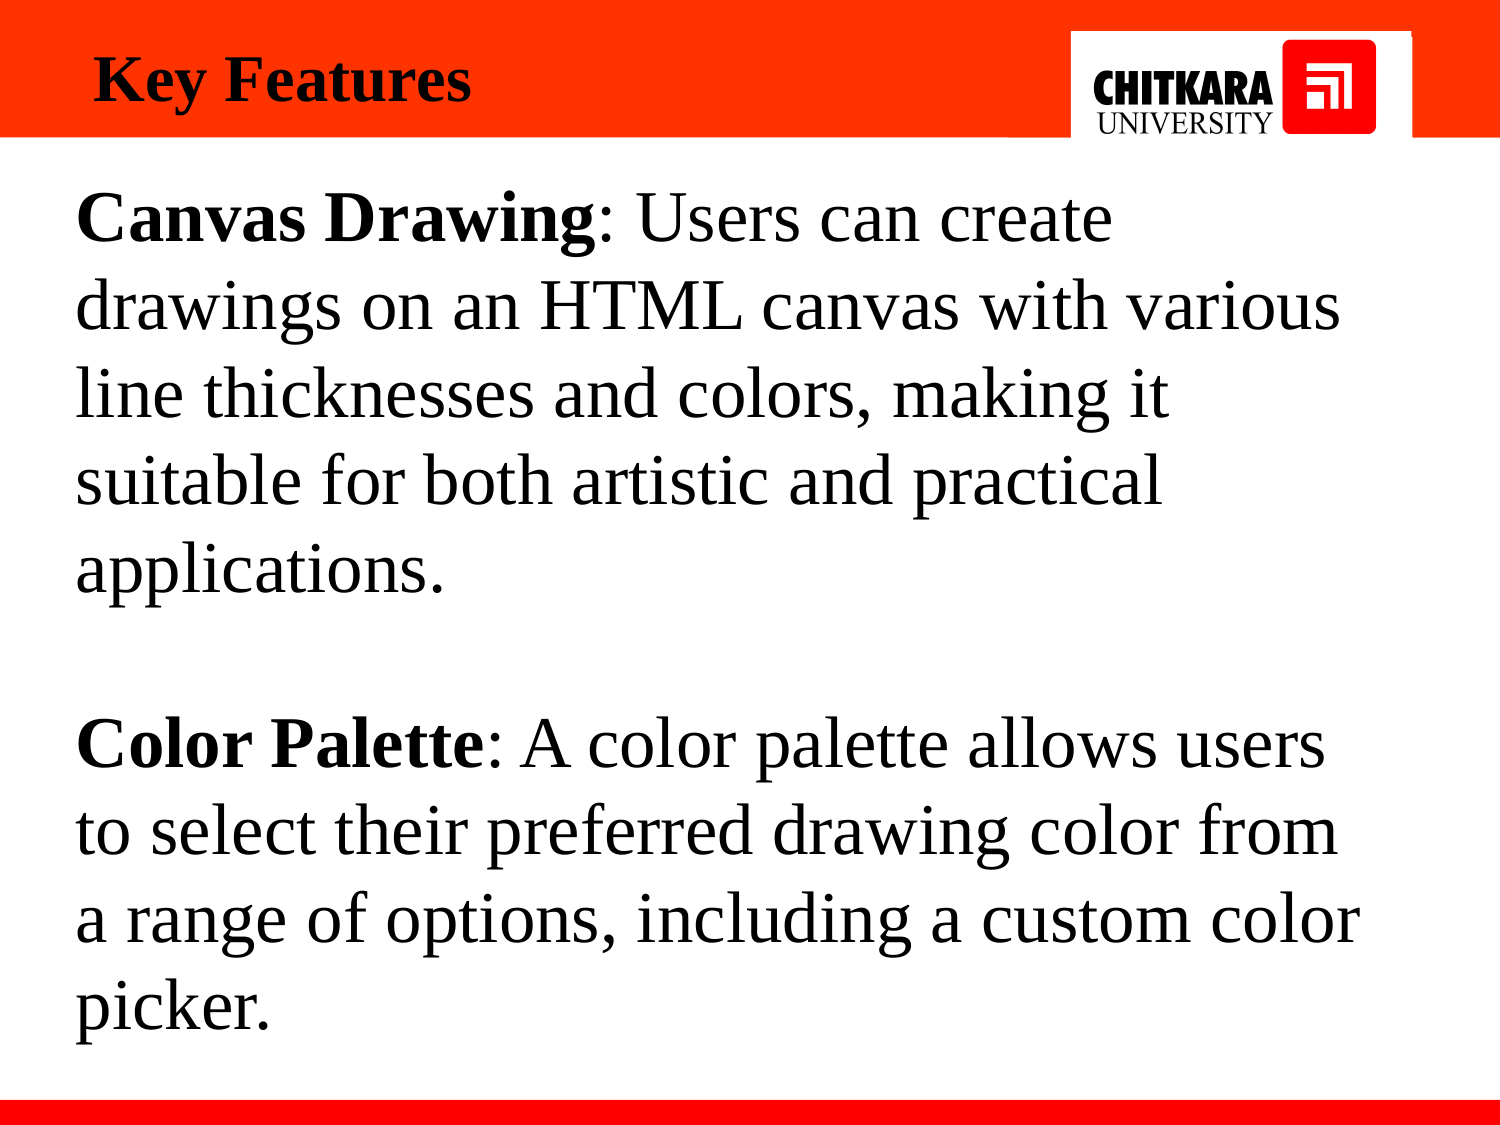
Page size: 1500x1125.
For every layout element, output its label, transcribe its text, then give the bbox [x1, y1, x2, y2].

text_box Key Features [85, 27, 957, 122]
text_box Canvas Drawing: Users can create drawings on an HTML canvas with various line thicknesses and colors, making it suitable for both artistic and practical applications. Color Palette: A color palette allows users to select their preferred drawing color from a range of options, including a custom color picker. [68, 161, 1388, 1125]
picture [1074, 37, 1391, 138]
